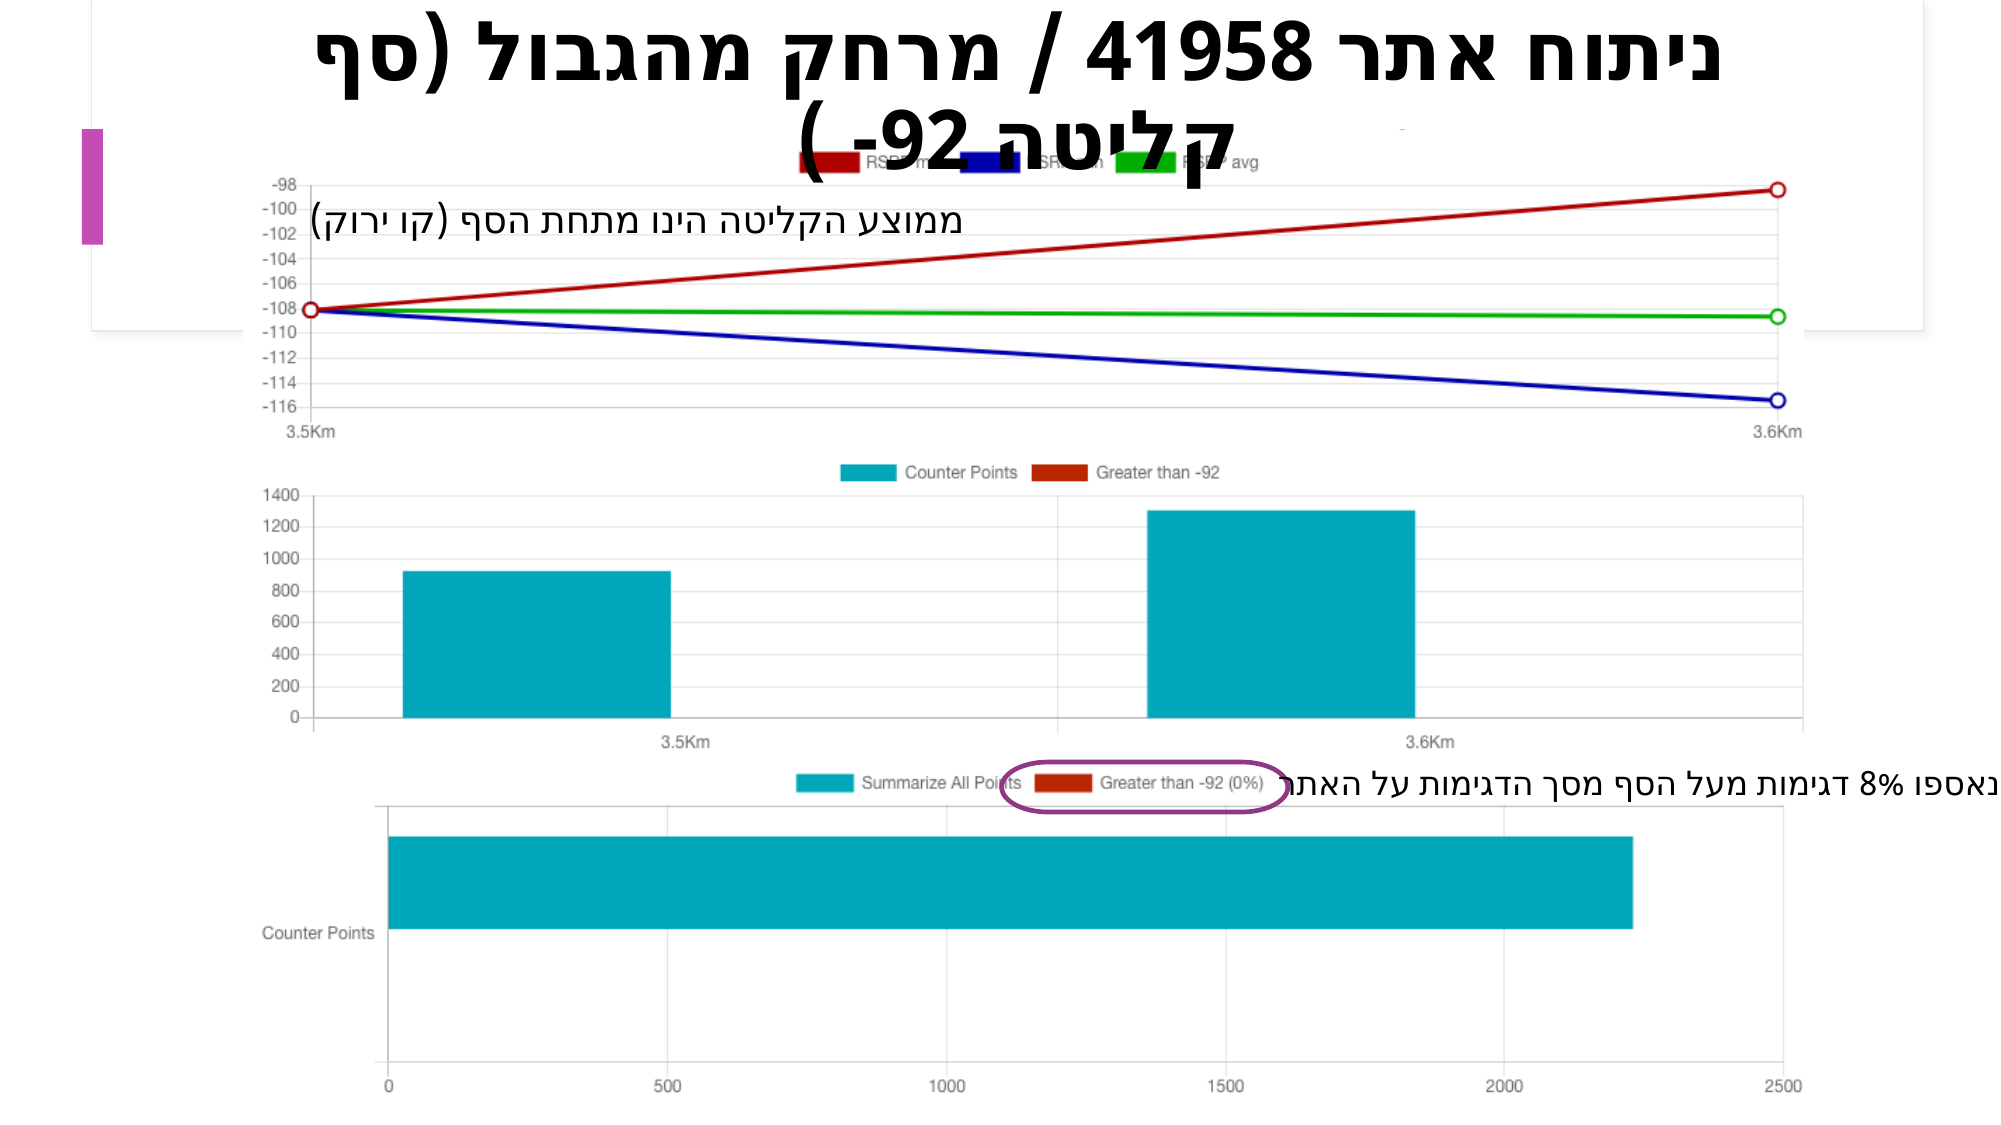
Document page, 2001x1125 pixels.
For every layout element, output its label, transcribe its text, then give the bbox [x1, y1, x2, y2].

text_box נאספו 8% דגימות מעל הסף מסך הדגימות על האתר [1804, 754, 2000, 810]
title ניתוח אתר 41958 / מרחק מהגבול (סף קליטה 92- ) [184, 1, 1853, 196]
picture [243, 129, 1804, 1125]
